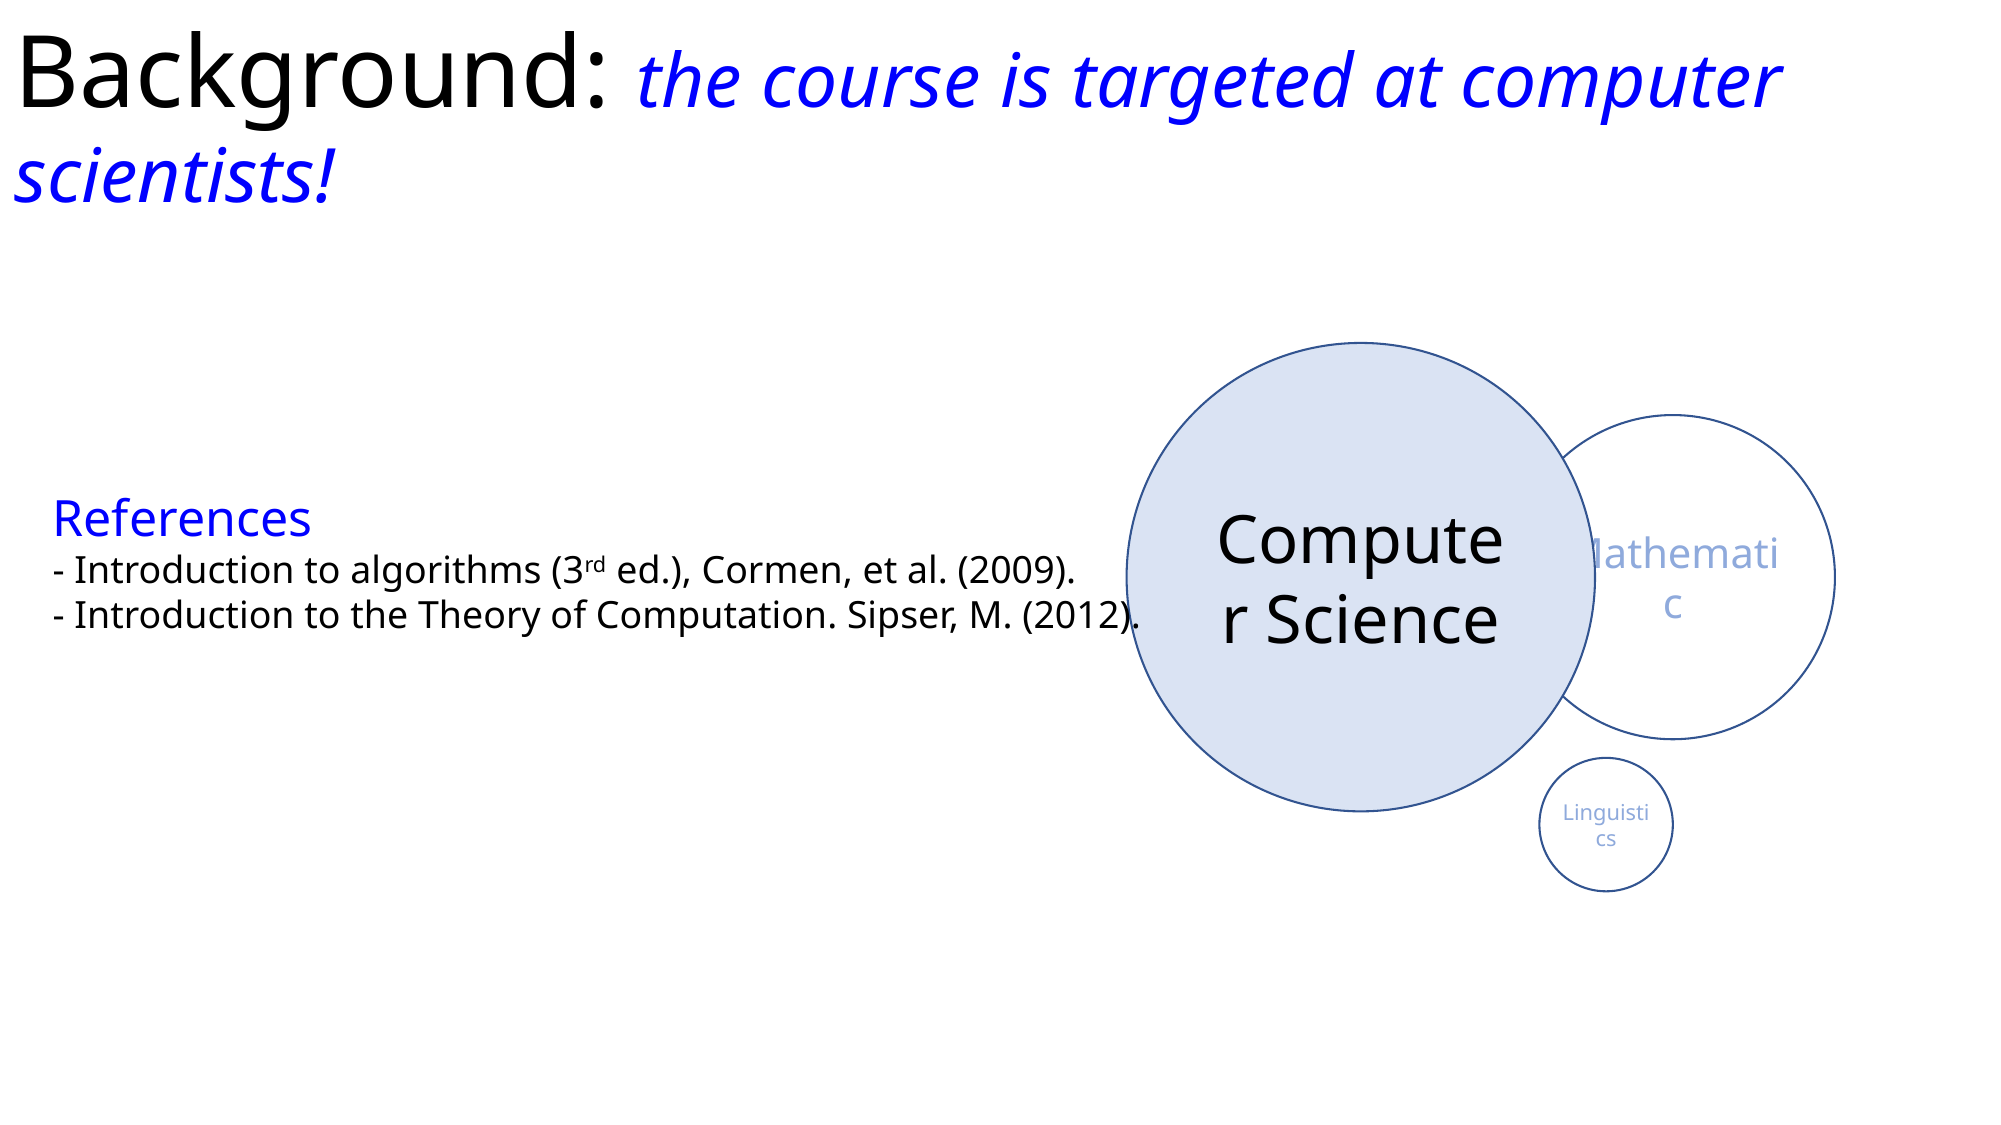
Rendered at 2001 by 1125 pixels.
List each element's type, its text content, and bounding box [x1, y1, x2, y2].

text_box Computer Science [1135, 644, 1587, 813]
text_box References - Introduction to algorithms (3rd ed.), Cormen, et al. (2009). - Introduction to the Theory of Computation. Sipser, M. (2012). [37, 479, 2000, 644]
text_box Background: the course is targeted at computer scientists! [0, 0, 2000, 225]
text_box Mathematic [1563, 414, 1804, 479]
text_box Mathematic [1563, 644, 1822, 741]
text_box Computer Science [1147, 341, 1575, 479]
text_box Linguistics [1538, 756, 1674, 893]
